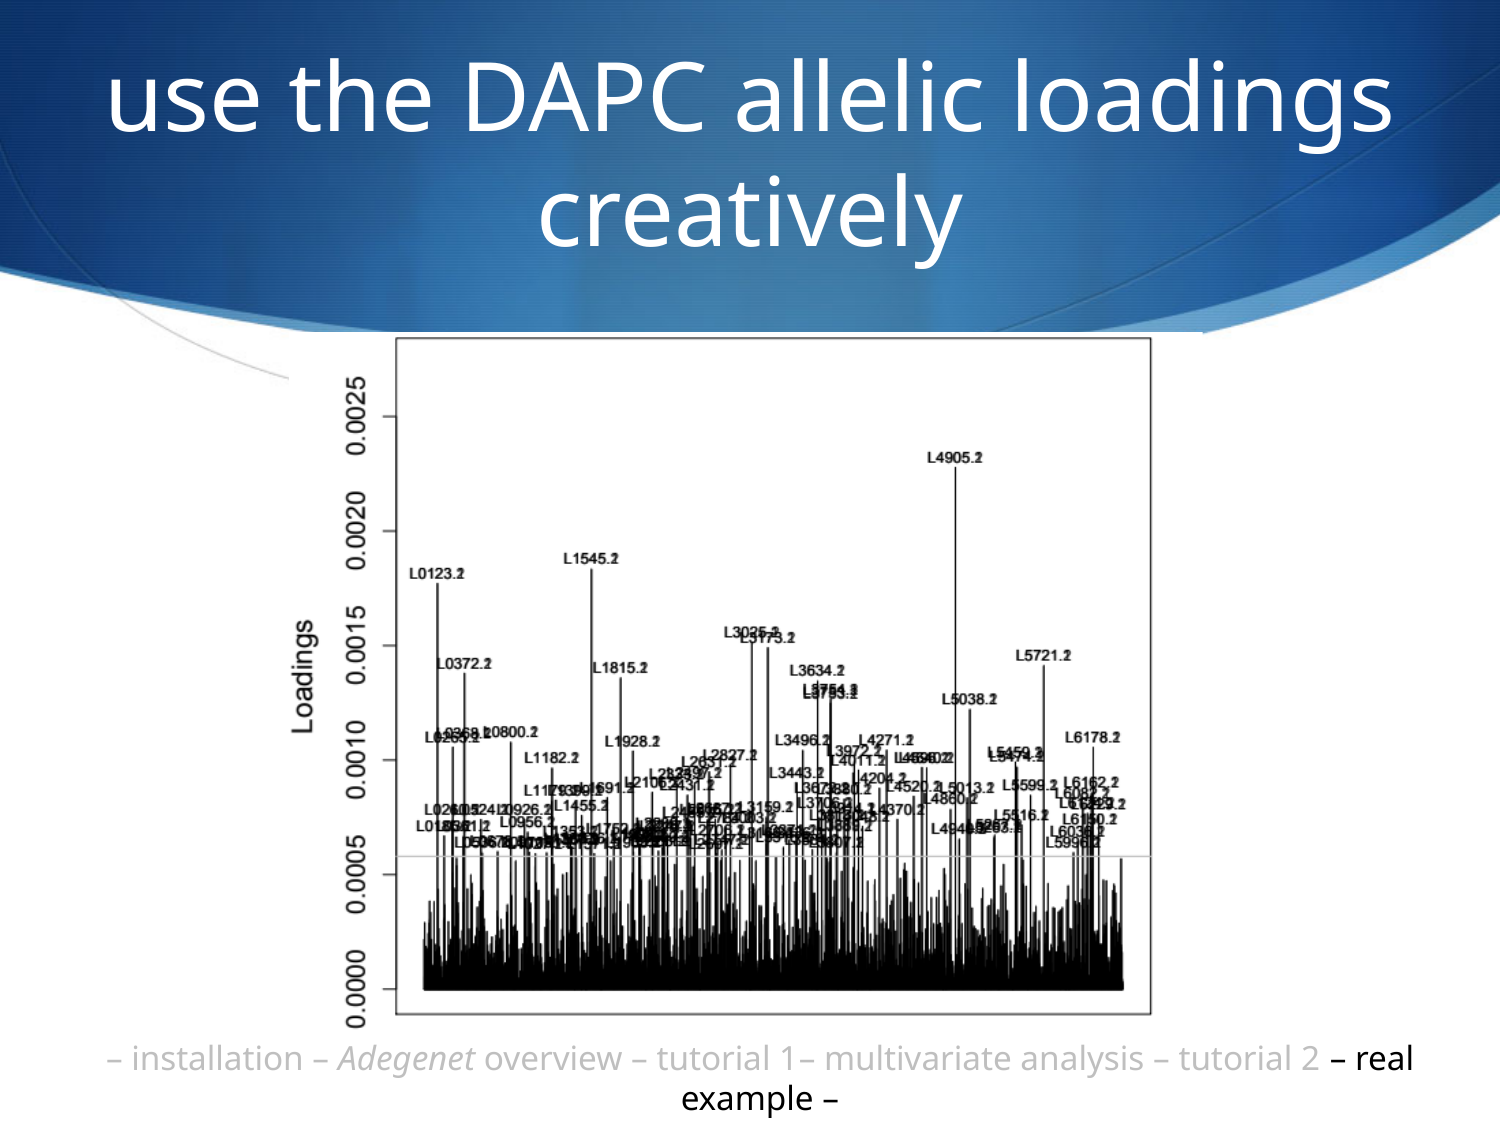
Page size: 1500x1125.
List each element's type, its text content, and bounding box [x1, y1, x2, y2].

picture [0, 0, 1500, 1125]
text_box – installation – Adegenet overview – tutorial 1– multivariate analysis – tutorial 2 – real example – [20, 1029, 1500, 1108]
title use the DAPC allelic loadings creatively [75, 56, 1425, 245]
